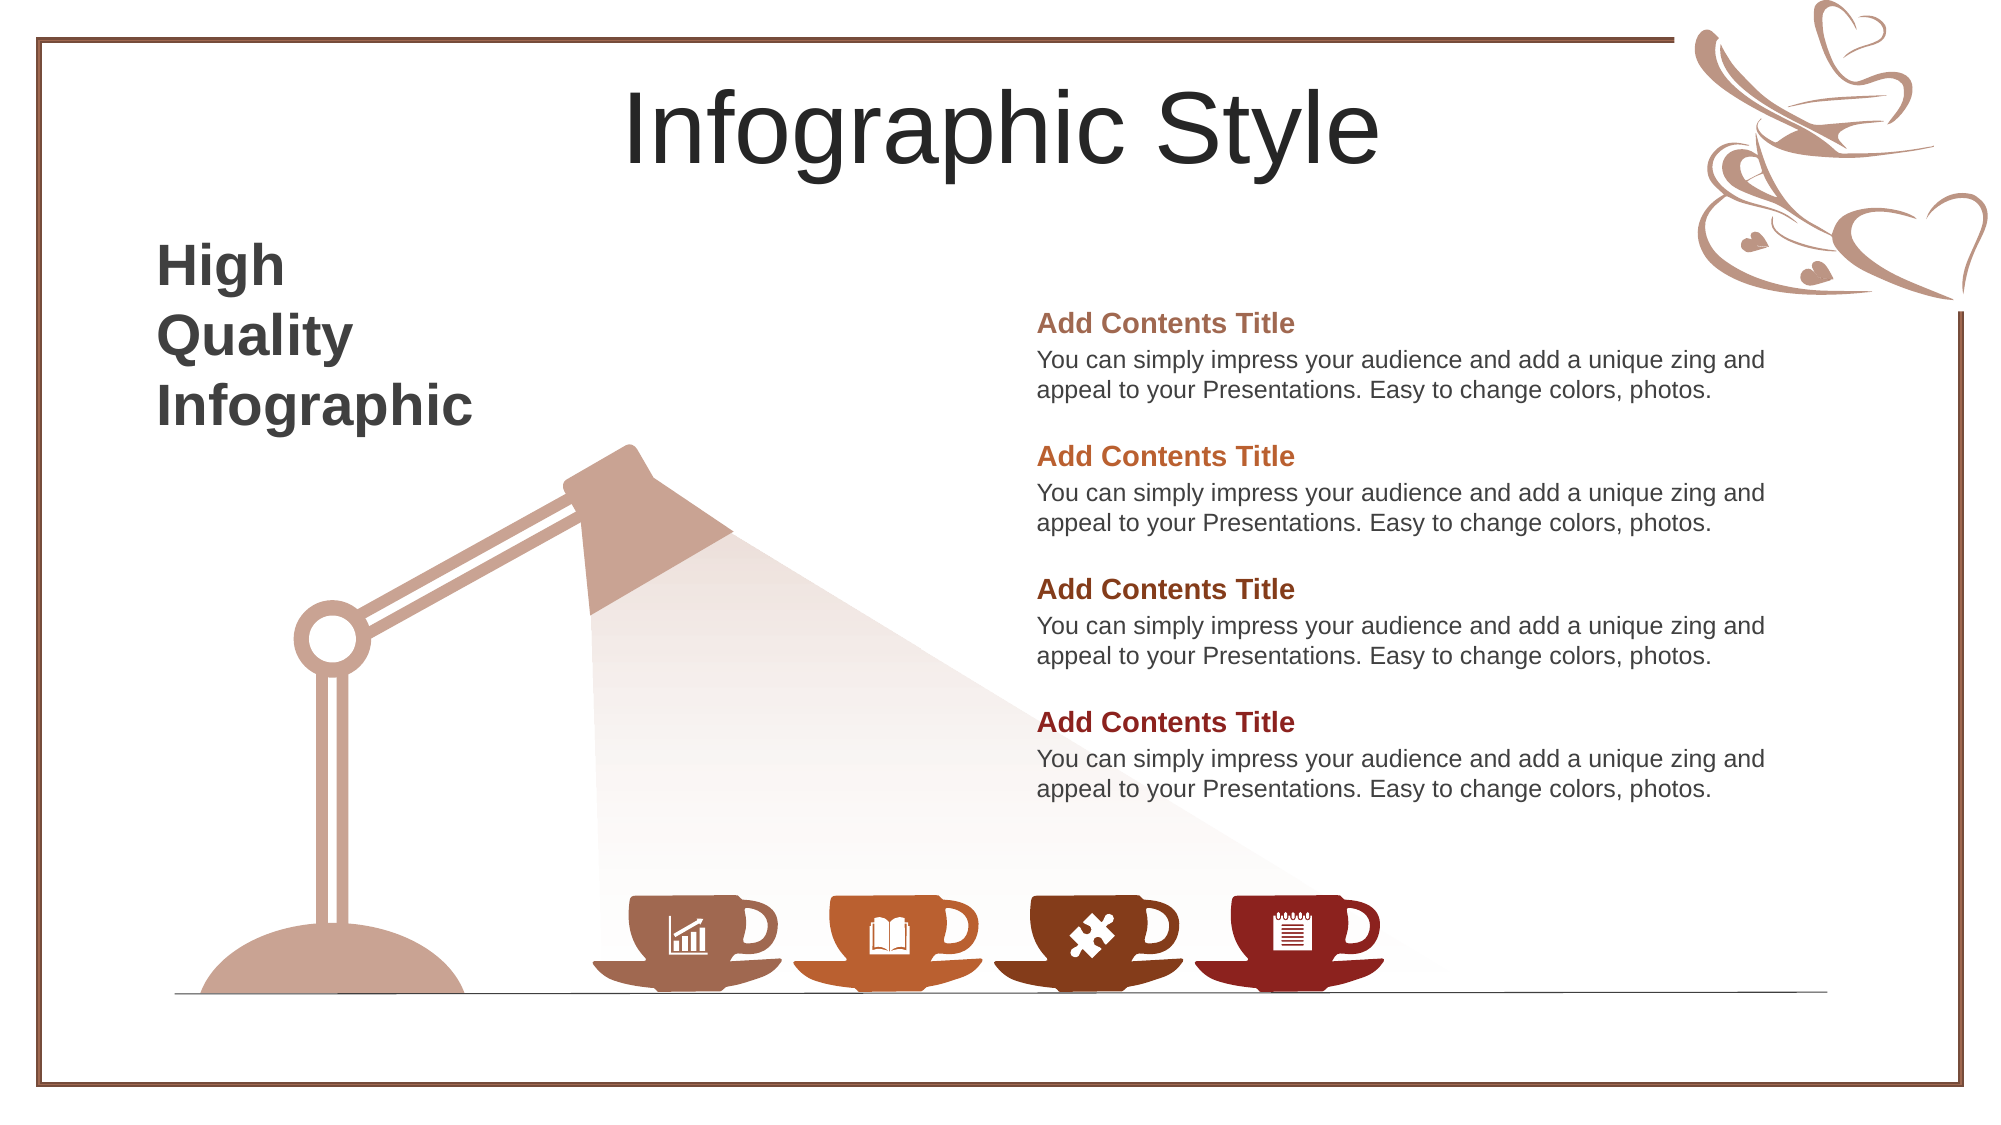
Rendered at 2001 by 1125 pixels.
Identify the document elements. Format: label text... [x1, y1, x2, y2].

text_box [1021, 429, 1863, 545]
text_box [200, 452, 713, 992]
text_box [1272, 910, 1313, 952]
text_box [1324, 927, 1485, 992]
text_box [1021, 562, 1863, 678]
text_box [1194, 895, 1384, 992]
text_box [1346, 908, 1369, 943]
text_box [868, 916, 911, 956]
text_box [793, 895, 983, 992]
list Infographic Style [53, 73, 1952, 193]
text_box [1067, 911, 1117, 960]
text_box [1021, 296, 1863, 412]
text_box [713, 532, 1327, 992]
text_box High Quality Infographic [141, 219, 568, 445]
text_box [994, 895, 1184, 992]
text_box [1021, 695, 1863, 811]
text_box [713, 895, 782, 992]
text_box [601, 994, 1122, 999]
